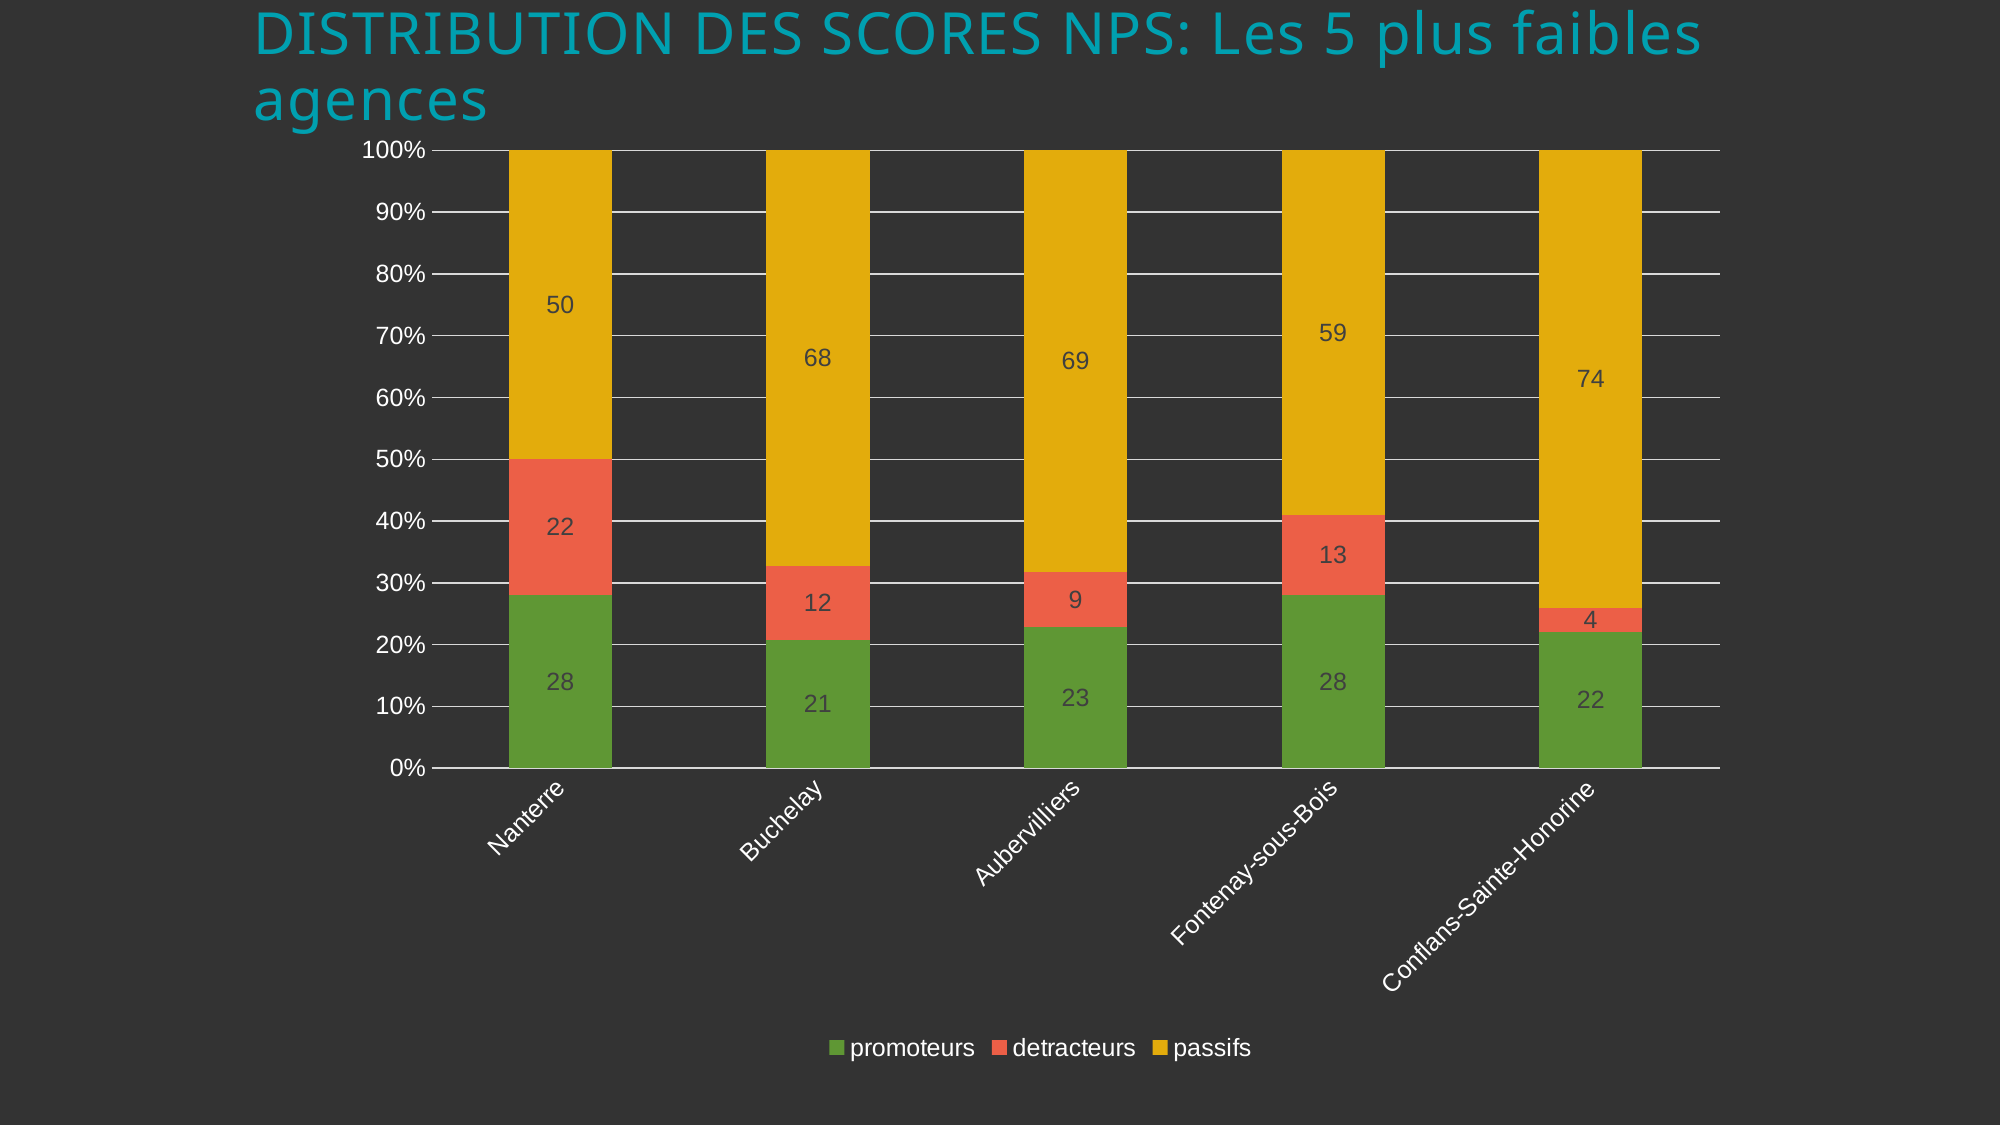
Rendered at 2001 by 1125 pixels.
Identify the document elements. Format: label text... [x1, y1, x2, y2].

chart [332, 117, 1749, 1067]
text_box DISTRIBUTION DES SCORES NPS: Les 5 plus faibles agences [253, 34, 1737, 100]
